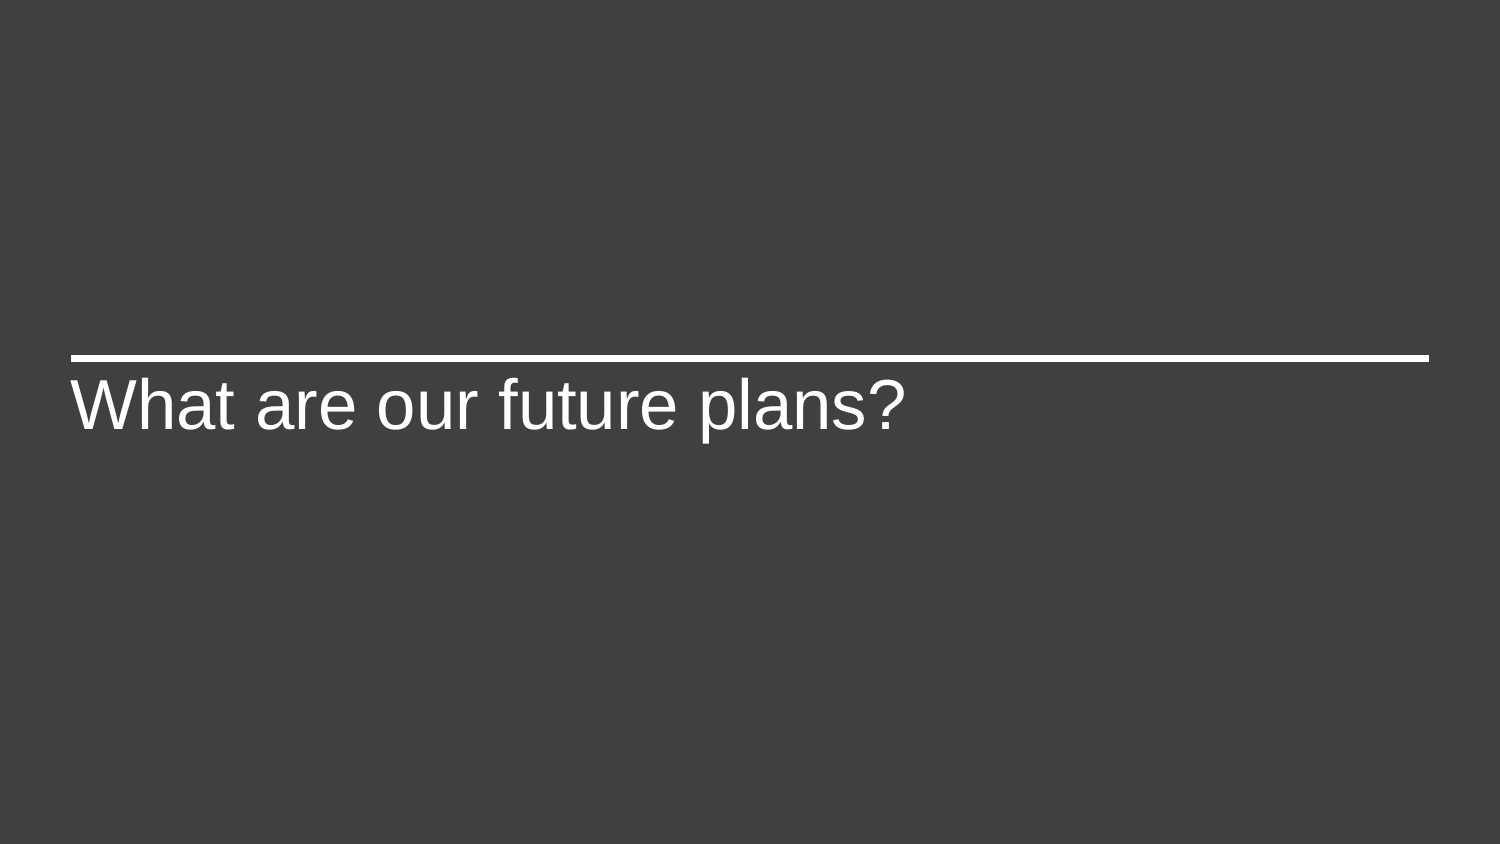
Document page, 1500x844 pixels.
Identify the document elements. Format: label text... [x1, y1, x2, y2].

title What are our future plans? [70, 358, 1430, 453]
